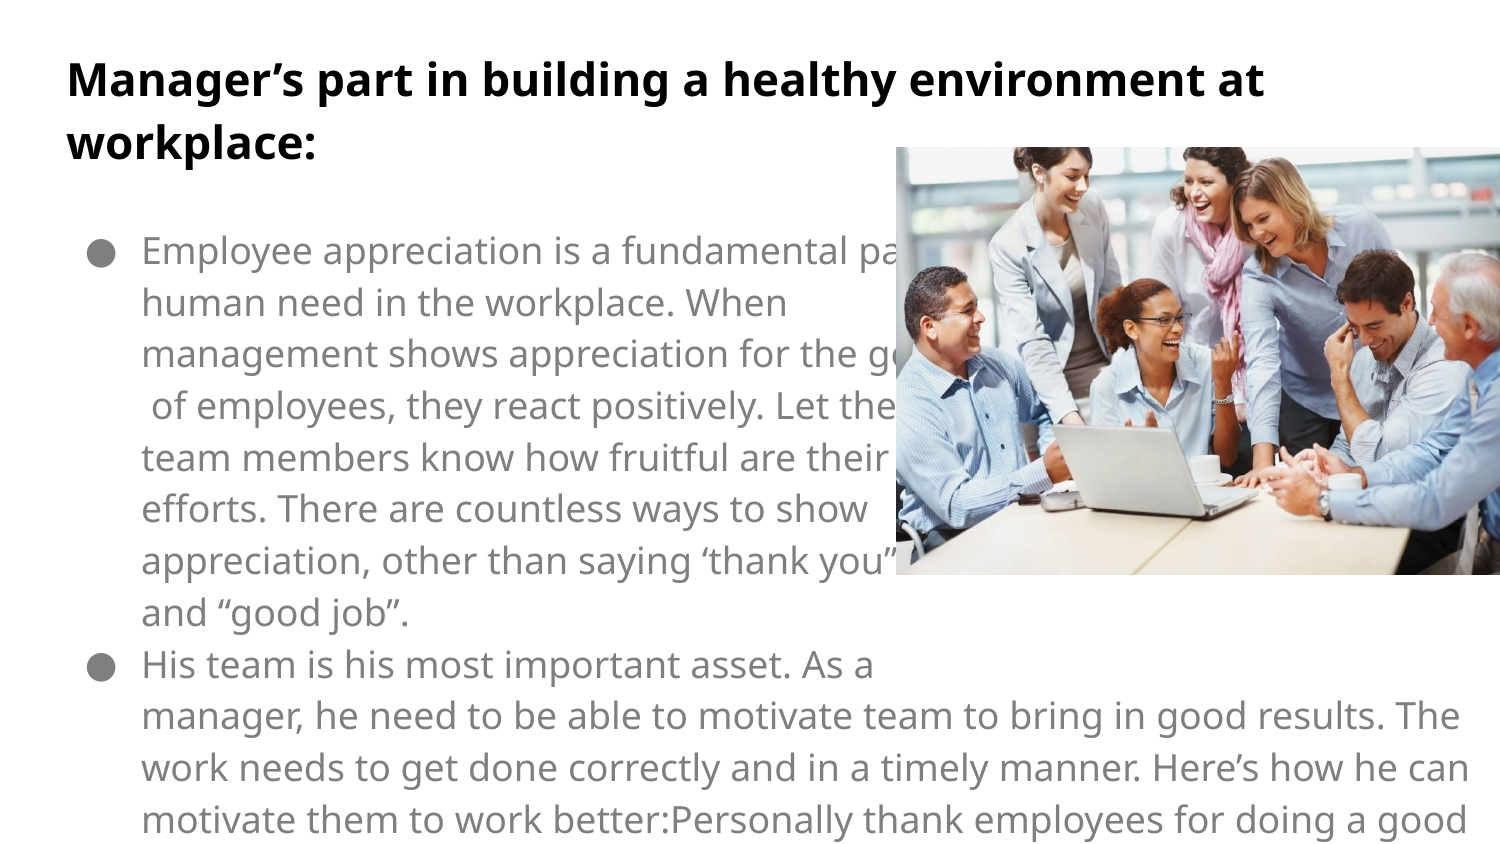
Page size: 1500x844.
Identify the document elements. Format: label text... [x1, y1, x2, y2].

picture [895, 147, 1500, 575]
list Manager’s part in building a healthy environment at workplace: Employee appreciation is a fundamental part of human need in the workplace. When management shows appreciation for the good of employees, they react positively. Let their team members know how fruitful are their efforts. There are countless ways to show appreciation, other than saying ‘thank you” and “good job”. His team is his most important asset. As a manager, he need to be able to motivate team to bring in good results. The work needs to get done correctly and in a timely manner. Here’s how he can motivate them to work better:Personally thank employees for doing a good job,take time to meet with and listen to employees,encourage new ideas and initiatives,promote diversity. [51, 26, 1500, 827]
